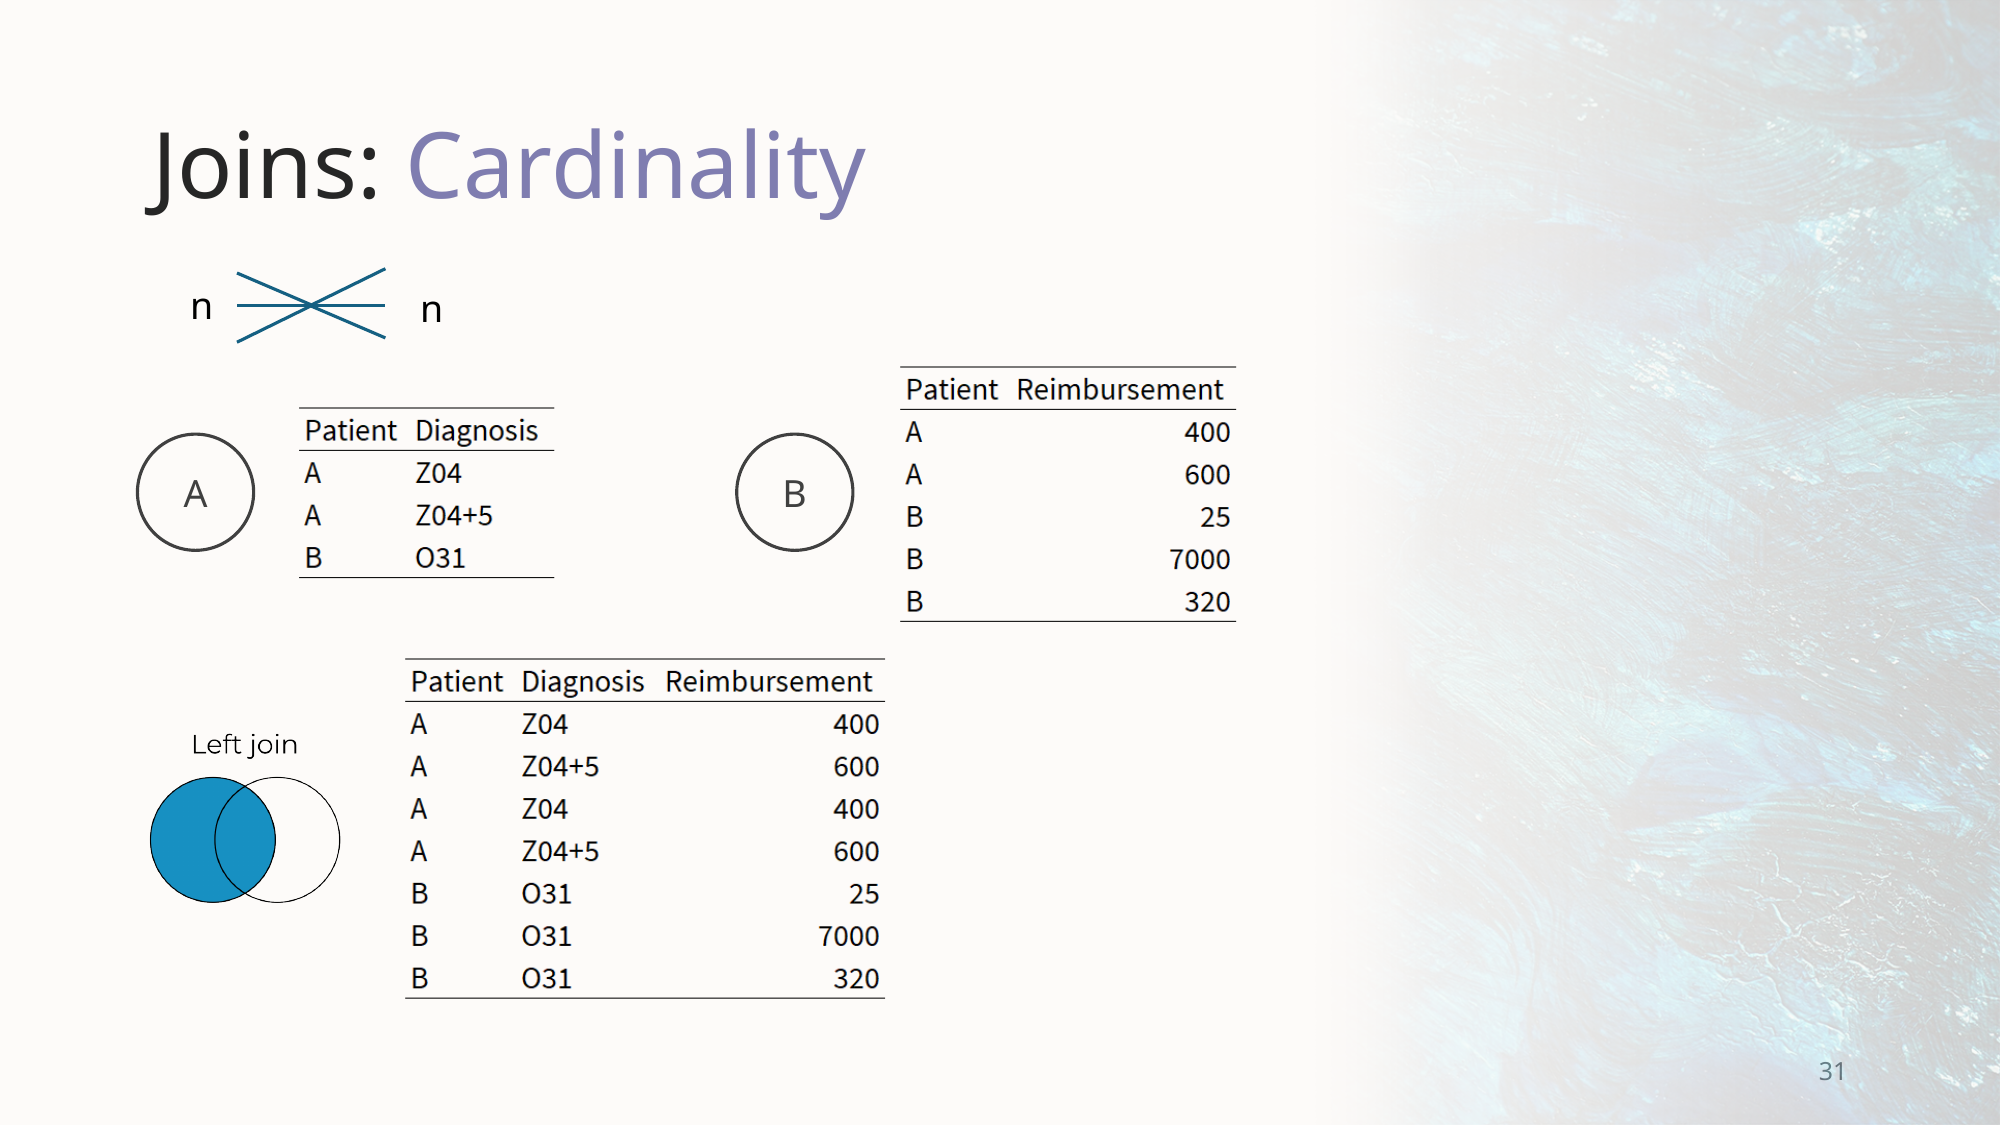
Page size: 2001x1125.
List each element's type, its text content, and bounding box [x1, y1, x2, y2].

text_box B [735, 432, 855, 552]
picture [400, 654, 889, 1003]
title Joins: Cardinality [137, 59, 1286, 278]
text_box n [175, 274, 236, 335]
picture [294, 400, 560, 584]
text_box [310, 268, 386, 304]
text_box A [135, 432, 256, 552]
picture [895, 360, 1242, 625]
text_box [312, 305, 386, 339]
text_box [236, 272, 312, 343]
picture [1286, 0, 2000, 1125]
picture [129, 716, 356, 923]
text_box n [405, 277, 473, 337]
